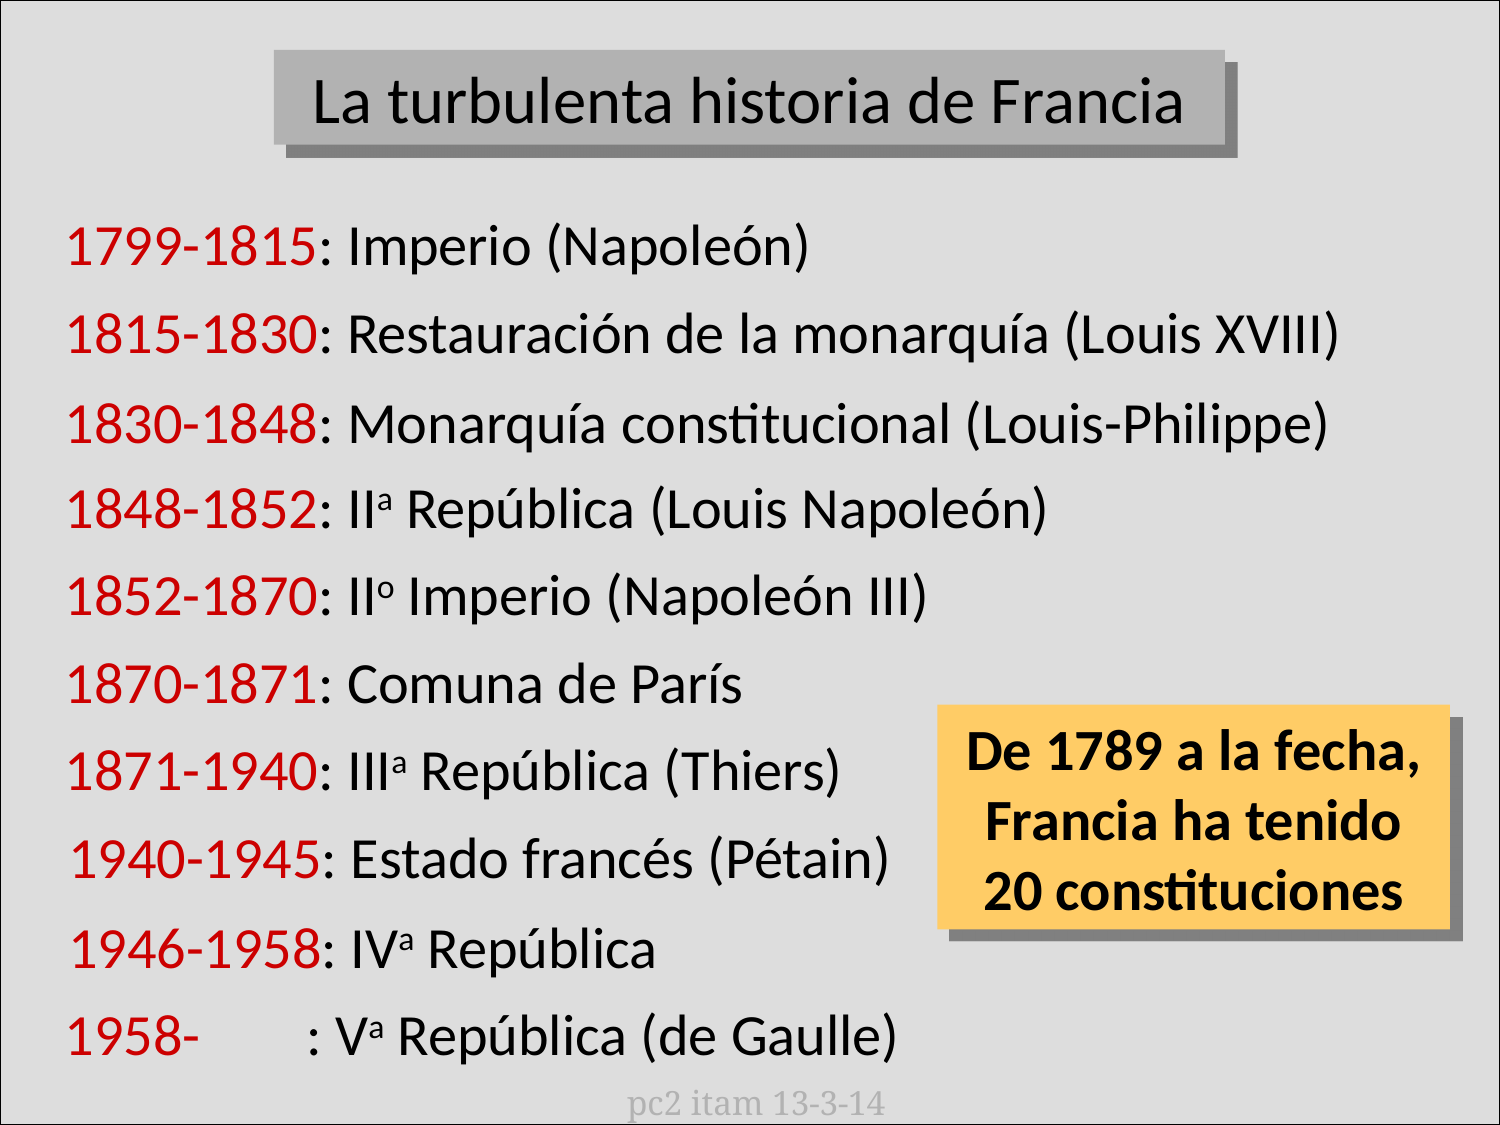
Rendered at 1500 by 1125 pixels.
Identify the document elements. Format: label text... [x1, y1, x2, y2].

text_box 1958- : Va República (de Gaulle) [50, 989, 1450, 1075]
text_box La turbulenta historia de Francia [273, 49, 1225, 145]
text_box 1799-1815: Imperio (Napoleón) [50, 200, 1450, 285]
text_box 1940-1945: Estado francés (Pétain) [53, 812, 937, 898]
text_box 1946-1958: IVa República [53, 902, 1454, 988]
text_box 1852-1870: IIo Imperio (Napoleón III) [50, 549, 1450, 635]
text_box 1871-1940: IIIa República (Thiers) [50, 725, 937, 810]
text_box 1848-1852: IIa República (Louis Napoleón) [50, 462, 1450, 548]
text_box De 1789 a la fecha, Francia ha tenido 20 constituciones [937, 704, 1450, 930]
text_box 1815-1830: Restauración de la monarquía (Louis XVIII) [50, 287, 1450, 373]
text_box 1870-1871: Comuna de París [50, 637, 1450, 723]
text_box 1830-1848: Monarquía constitucional (Louis-Philippe) [50, 377, 1450, 462]
